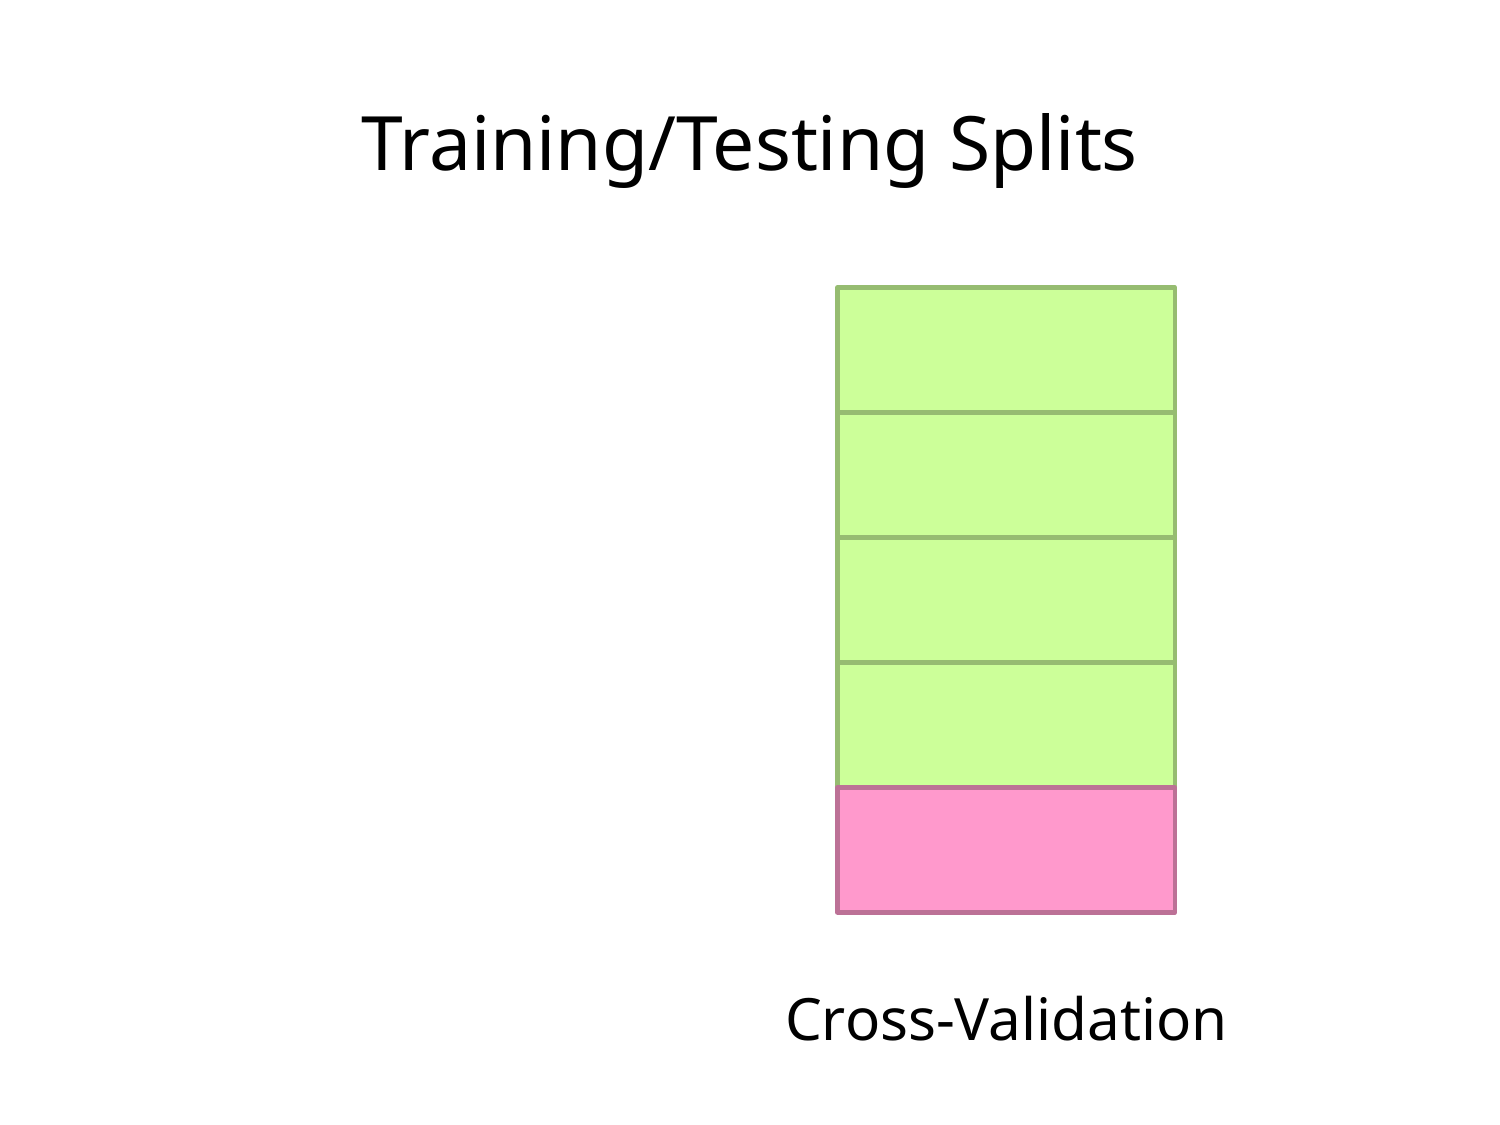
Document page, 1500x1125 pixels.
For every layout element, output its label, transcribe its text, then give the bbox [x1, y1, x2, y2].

text_box [835, 285, 1177, 410]
text_box [835, 660, 1177, 785]
text_box Cross-Validation [762, 975, 1250, 1060]
text_box Training/Testing Splits [0, 87, 1500, 200]
text_box [835, 535, 1177, 660]
text_box [835, 410, 1177, 535]
text_box [835, 785, 1177, 915]
